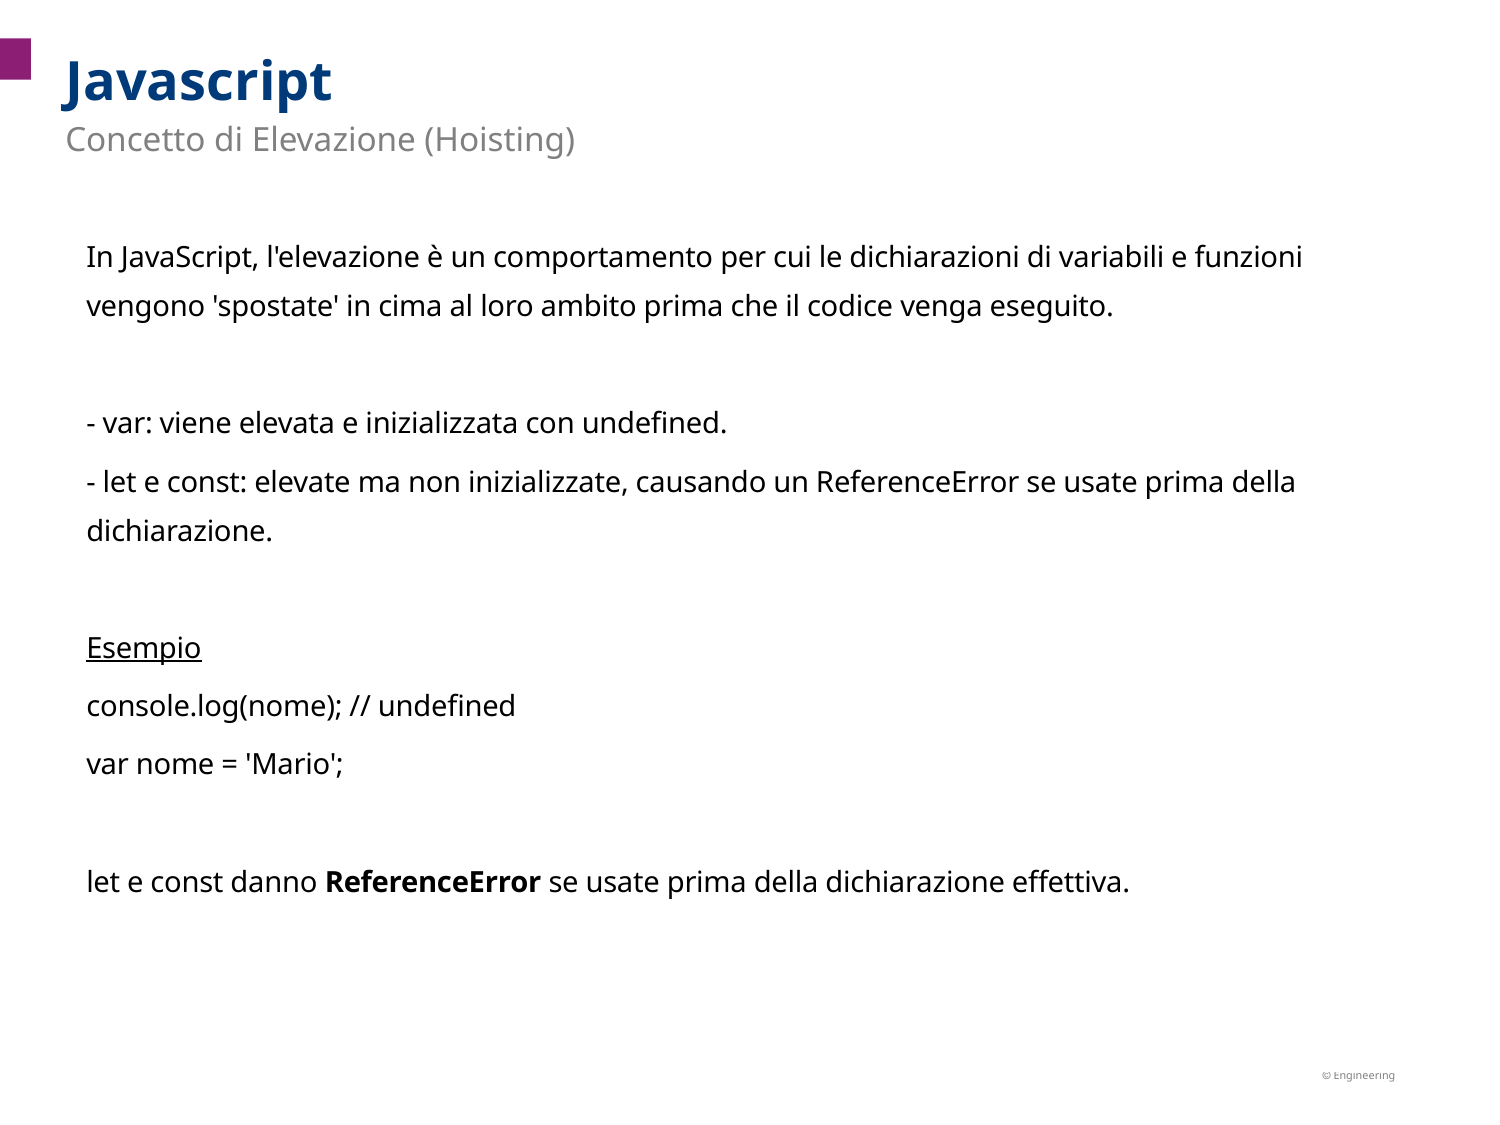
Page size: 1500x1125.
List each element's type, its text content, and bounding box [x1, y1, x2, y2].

text_box Concetto di Elevazione (Hoisting) [65, 117, 1269, 162]
text_box Javascript [65, 46, 1284, 91]
list In JavaScript, l'elevazione è un comportamento per cui le dichiarazioni di variabili e funzioni vengono 'spostate' in cima al loro ambito prima che il codice venga eseguito. - var: viene elevata e inizializzata con undefined. - let e const: elevate ma non inizializzate, causando un ReferenceError se usate prima della dichiarazione. Esempio console.log(nome); // undefined var nome = 'Mario'; let e const danno ReferenceError se usate prima della dichiarazione effettiva. [86, 216, 1414, 968]
